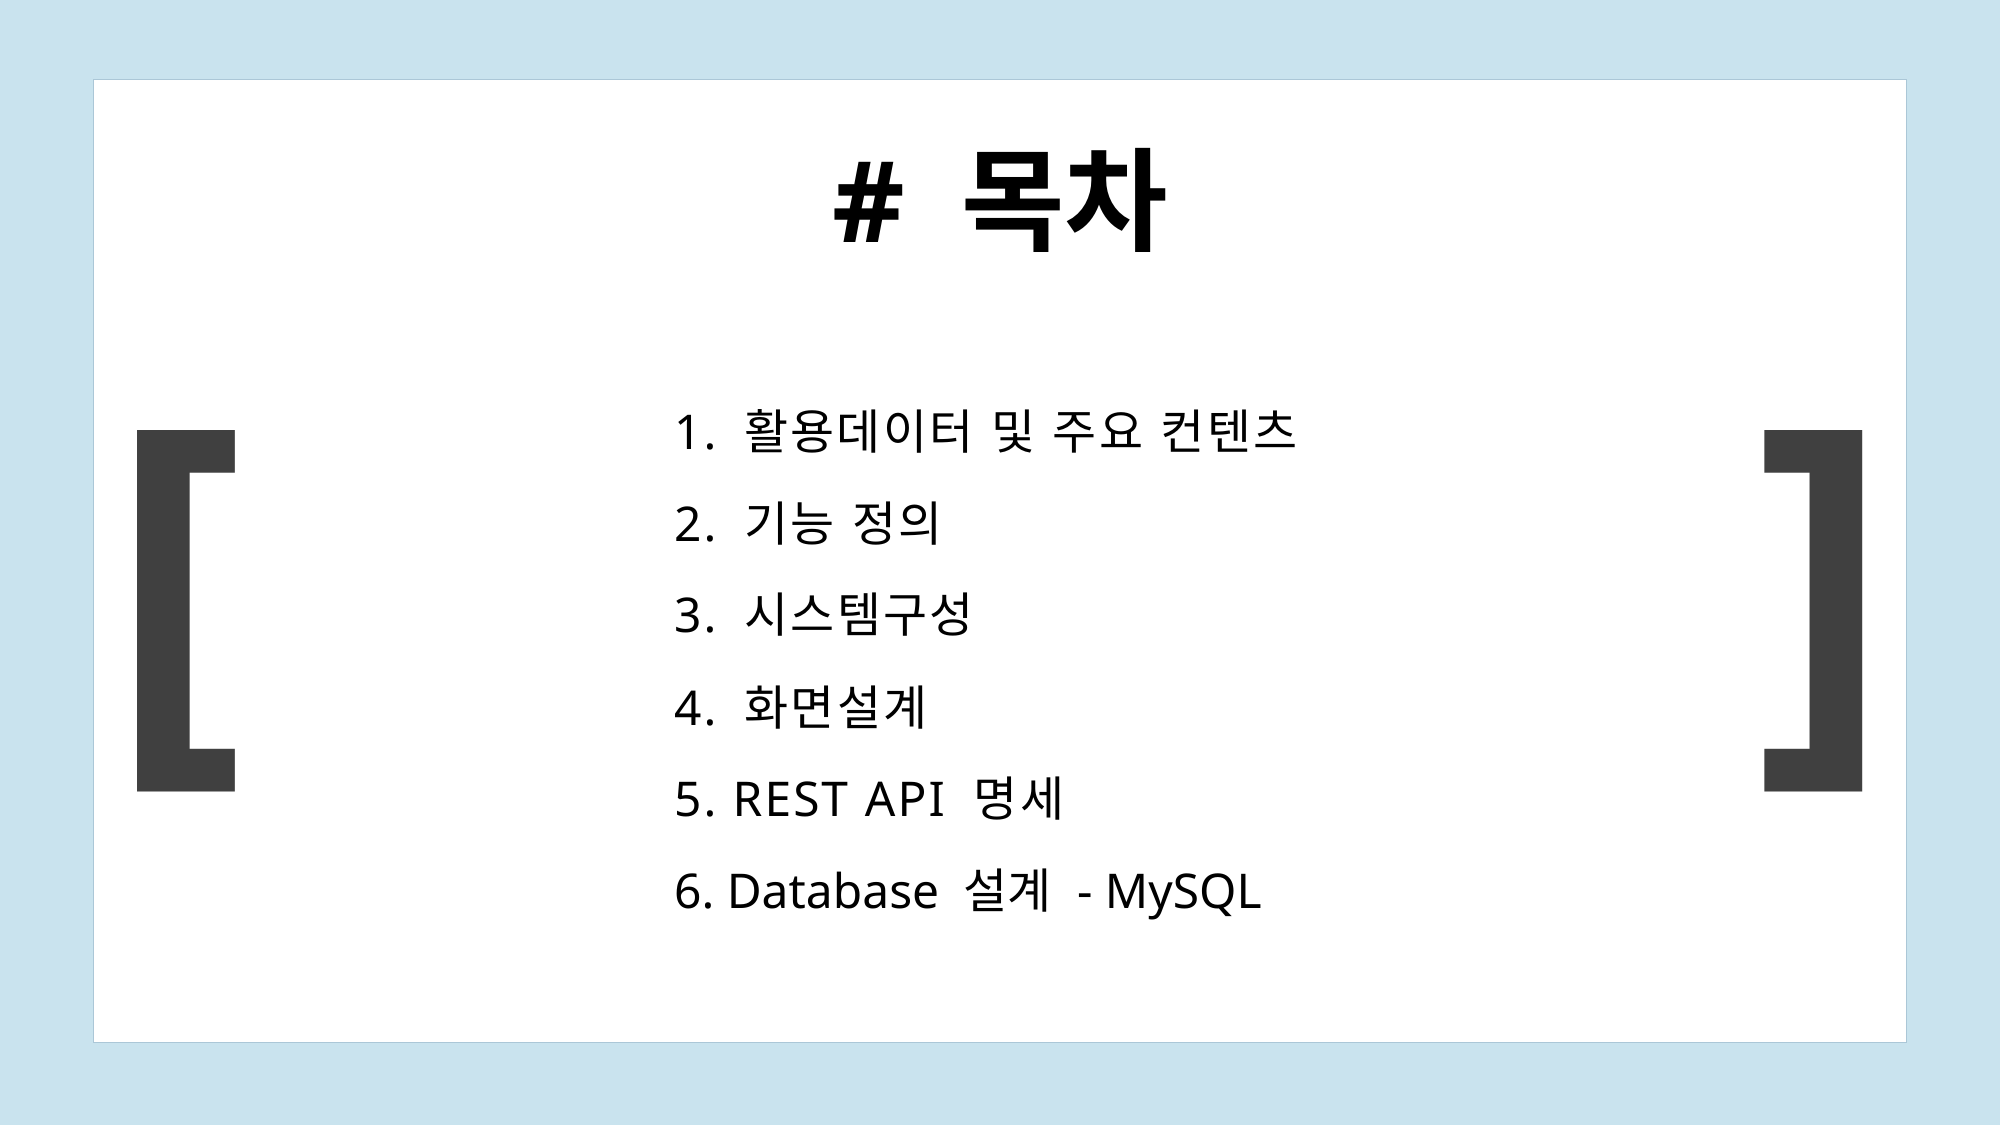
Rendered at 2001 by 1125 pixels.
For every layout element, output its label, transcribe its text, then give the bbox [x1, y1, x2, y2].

text_box 1. 활용데이터 및 주요 컨텐츠 2. 기능 정의 3. 시스템구성 4. 화면설계 5. REST API 명세 6. Database 설계 - MySQL [674, 366, 1326, 919]
text_box # 목차 [817, 123, 1183, 273]
text_box [ ] [93, 79, 1907, 1043]
